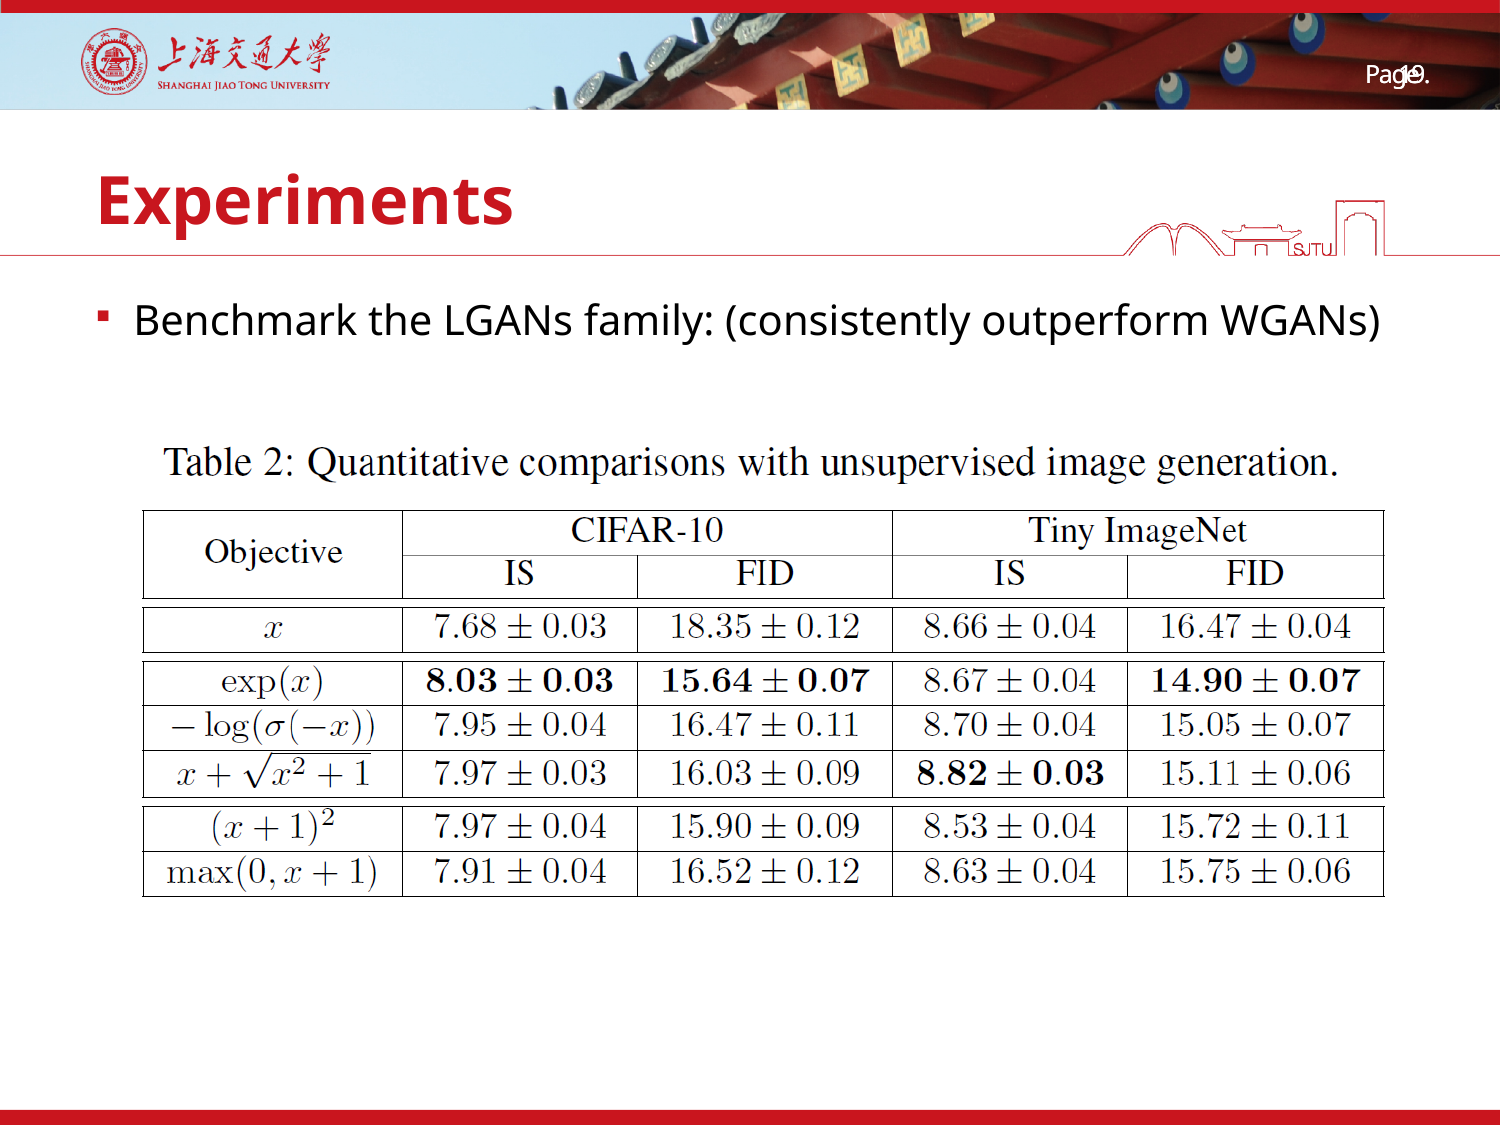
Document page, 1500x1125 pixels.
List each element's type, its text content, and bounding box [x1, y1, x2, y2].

picture [0, 0, 1500, 110]
title Experiments [81, 160, 1455, 255]
list Benchmark the LGANs family: (consistently outperform WGANs) [81, 276, 1455, 1084]
picture [135, 440, 1390, 903]
picture [0, 200, 1500, 256]
